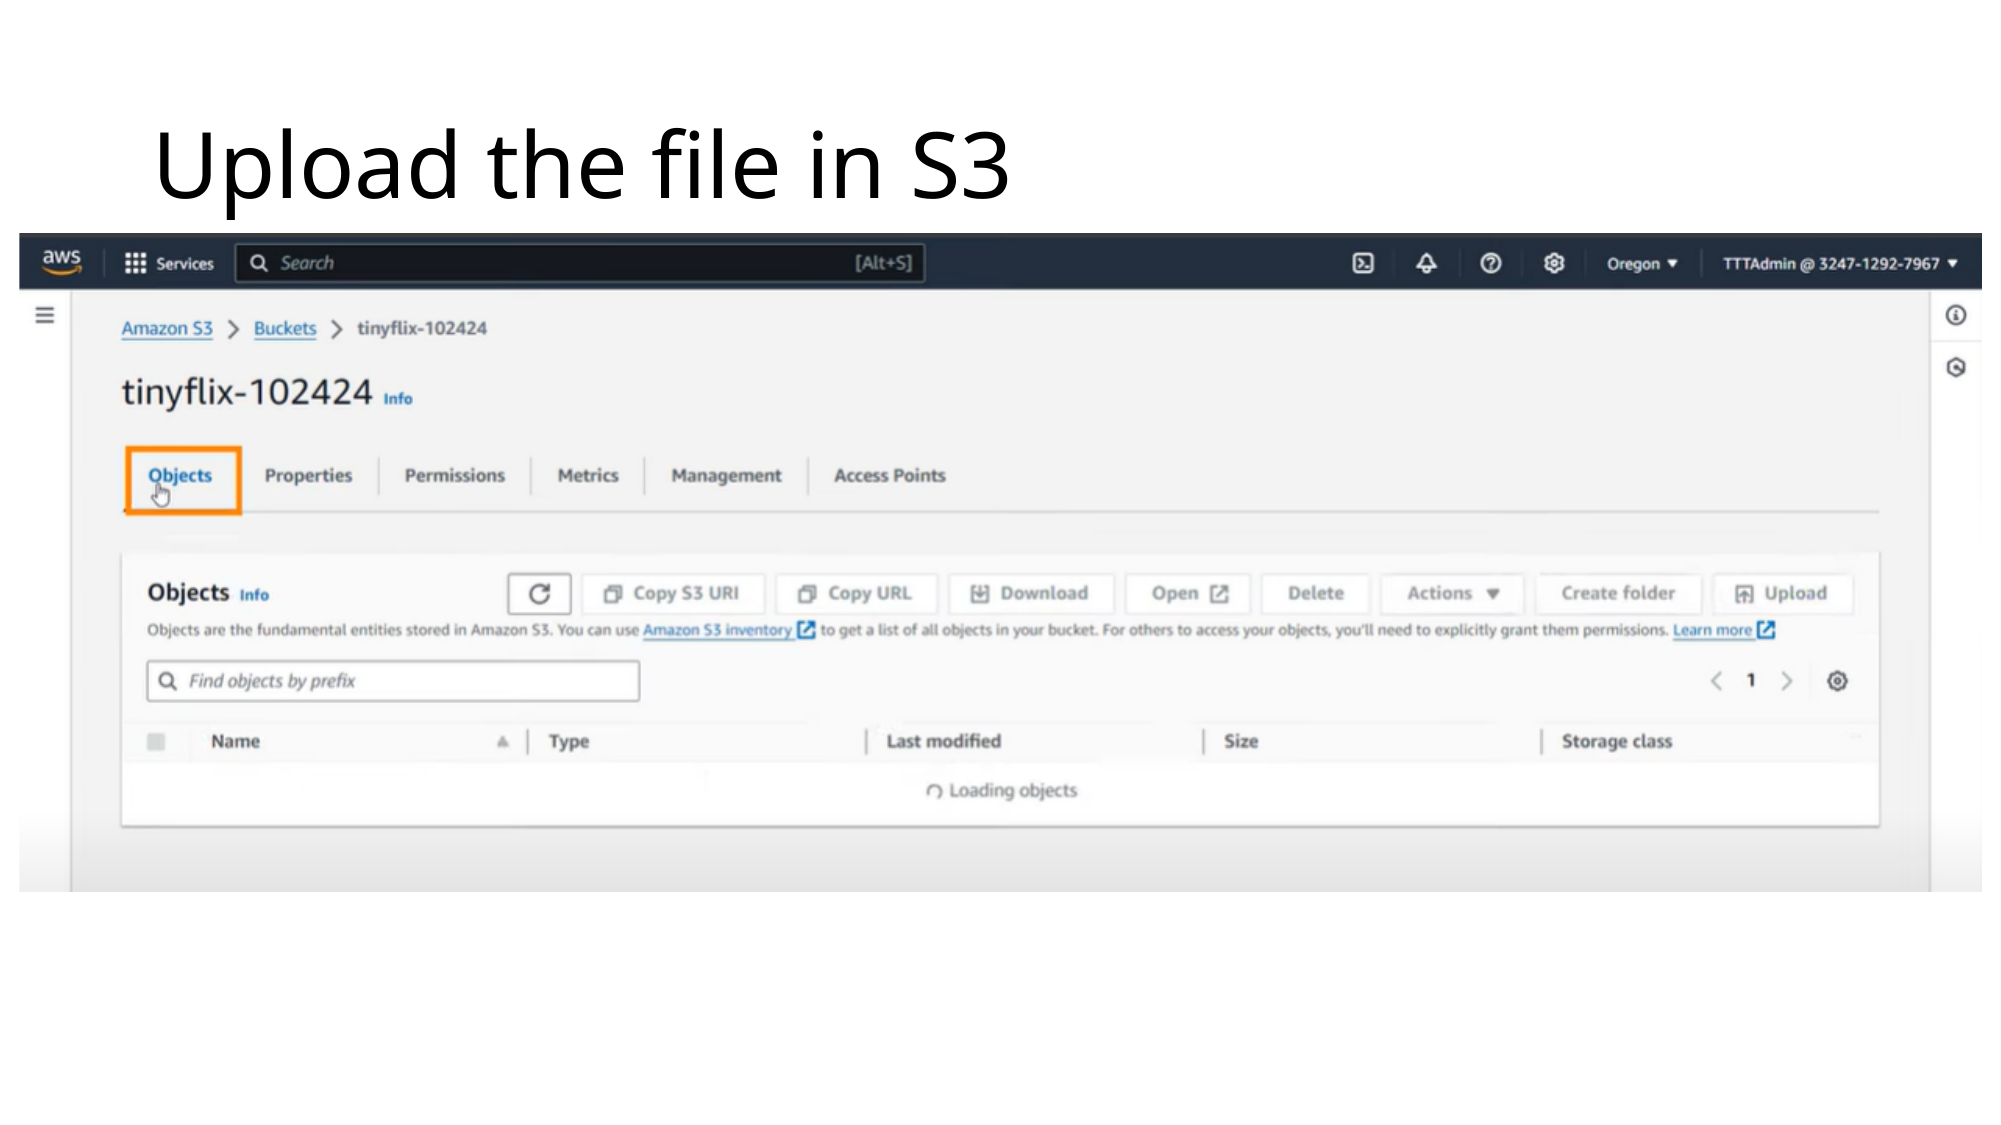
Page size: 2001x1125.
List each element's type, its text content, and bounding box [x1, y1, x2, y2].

title Upload the file in S3 [137, 59, 1863, 233]
picture [18, 233, 1982, 892]
